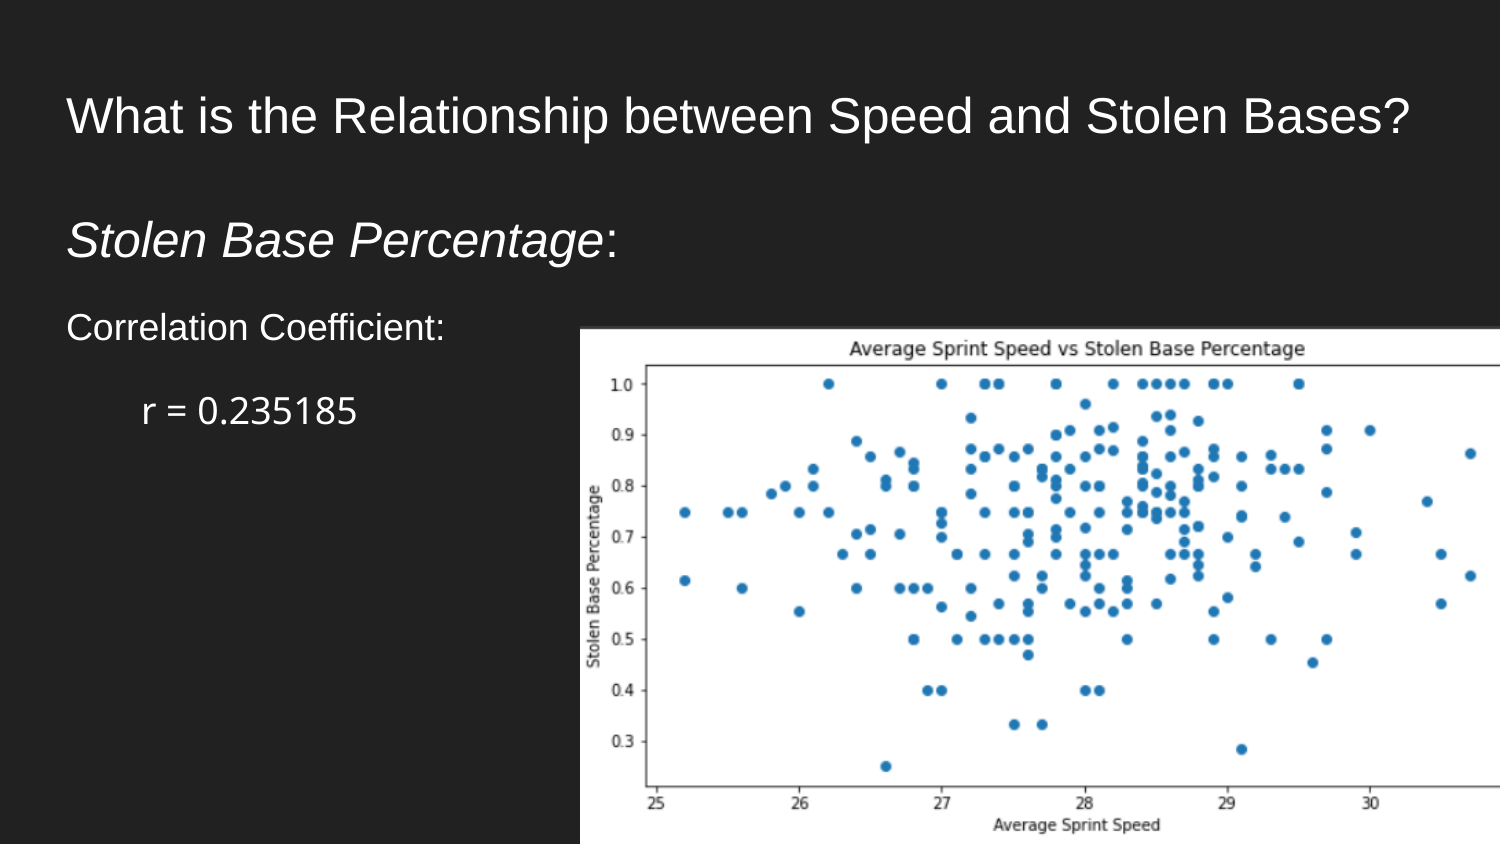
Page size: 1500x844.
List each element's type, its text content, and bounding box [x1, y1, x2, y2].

list Stolen Base Percentage: Correlation Coefficient: r = 0.235185 [51, 189, 1449, 750]
title What is the Relationship between Speed and Stolen Bases? [51, 72, 1449, 167]
picture [579, 326, 1500, 844]
